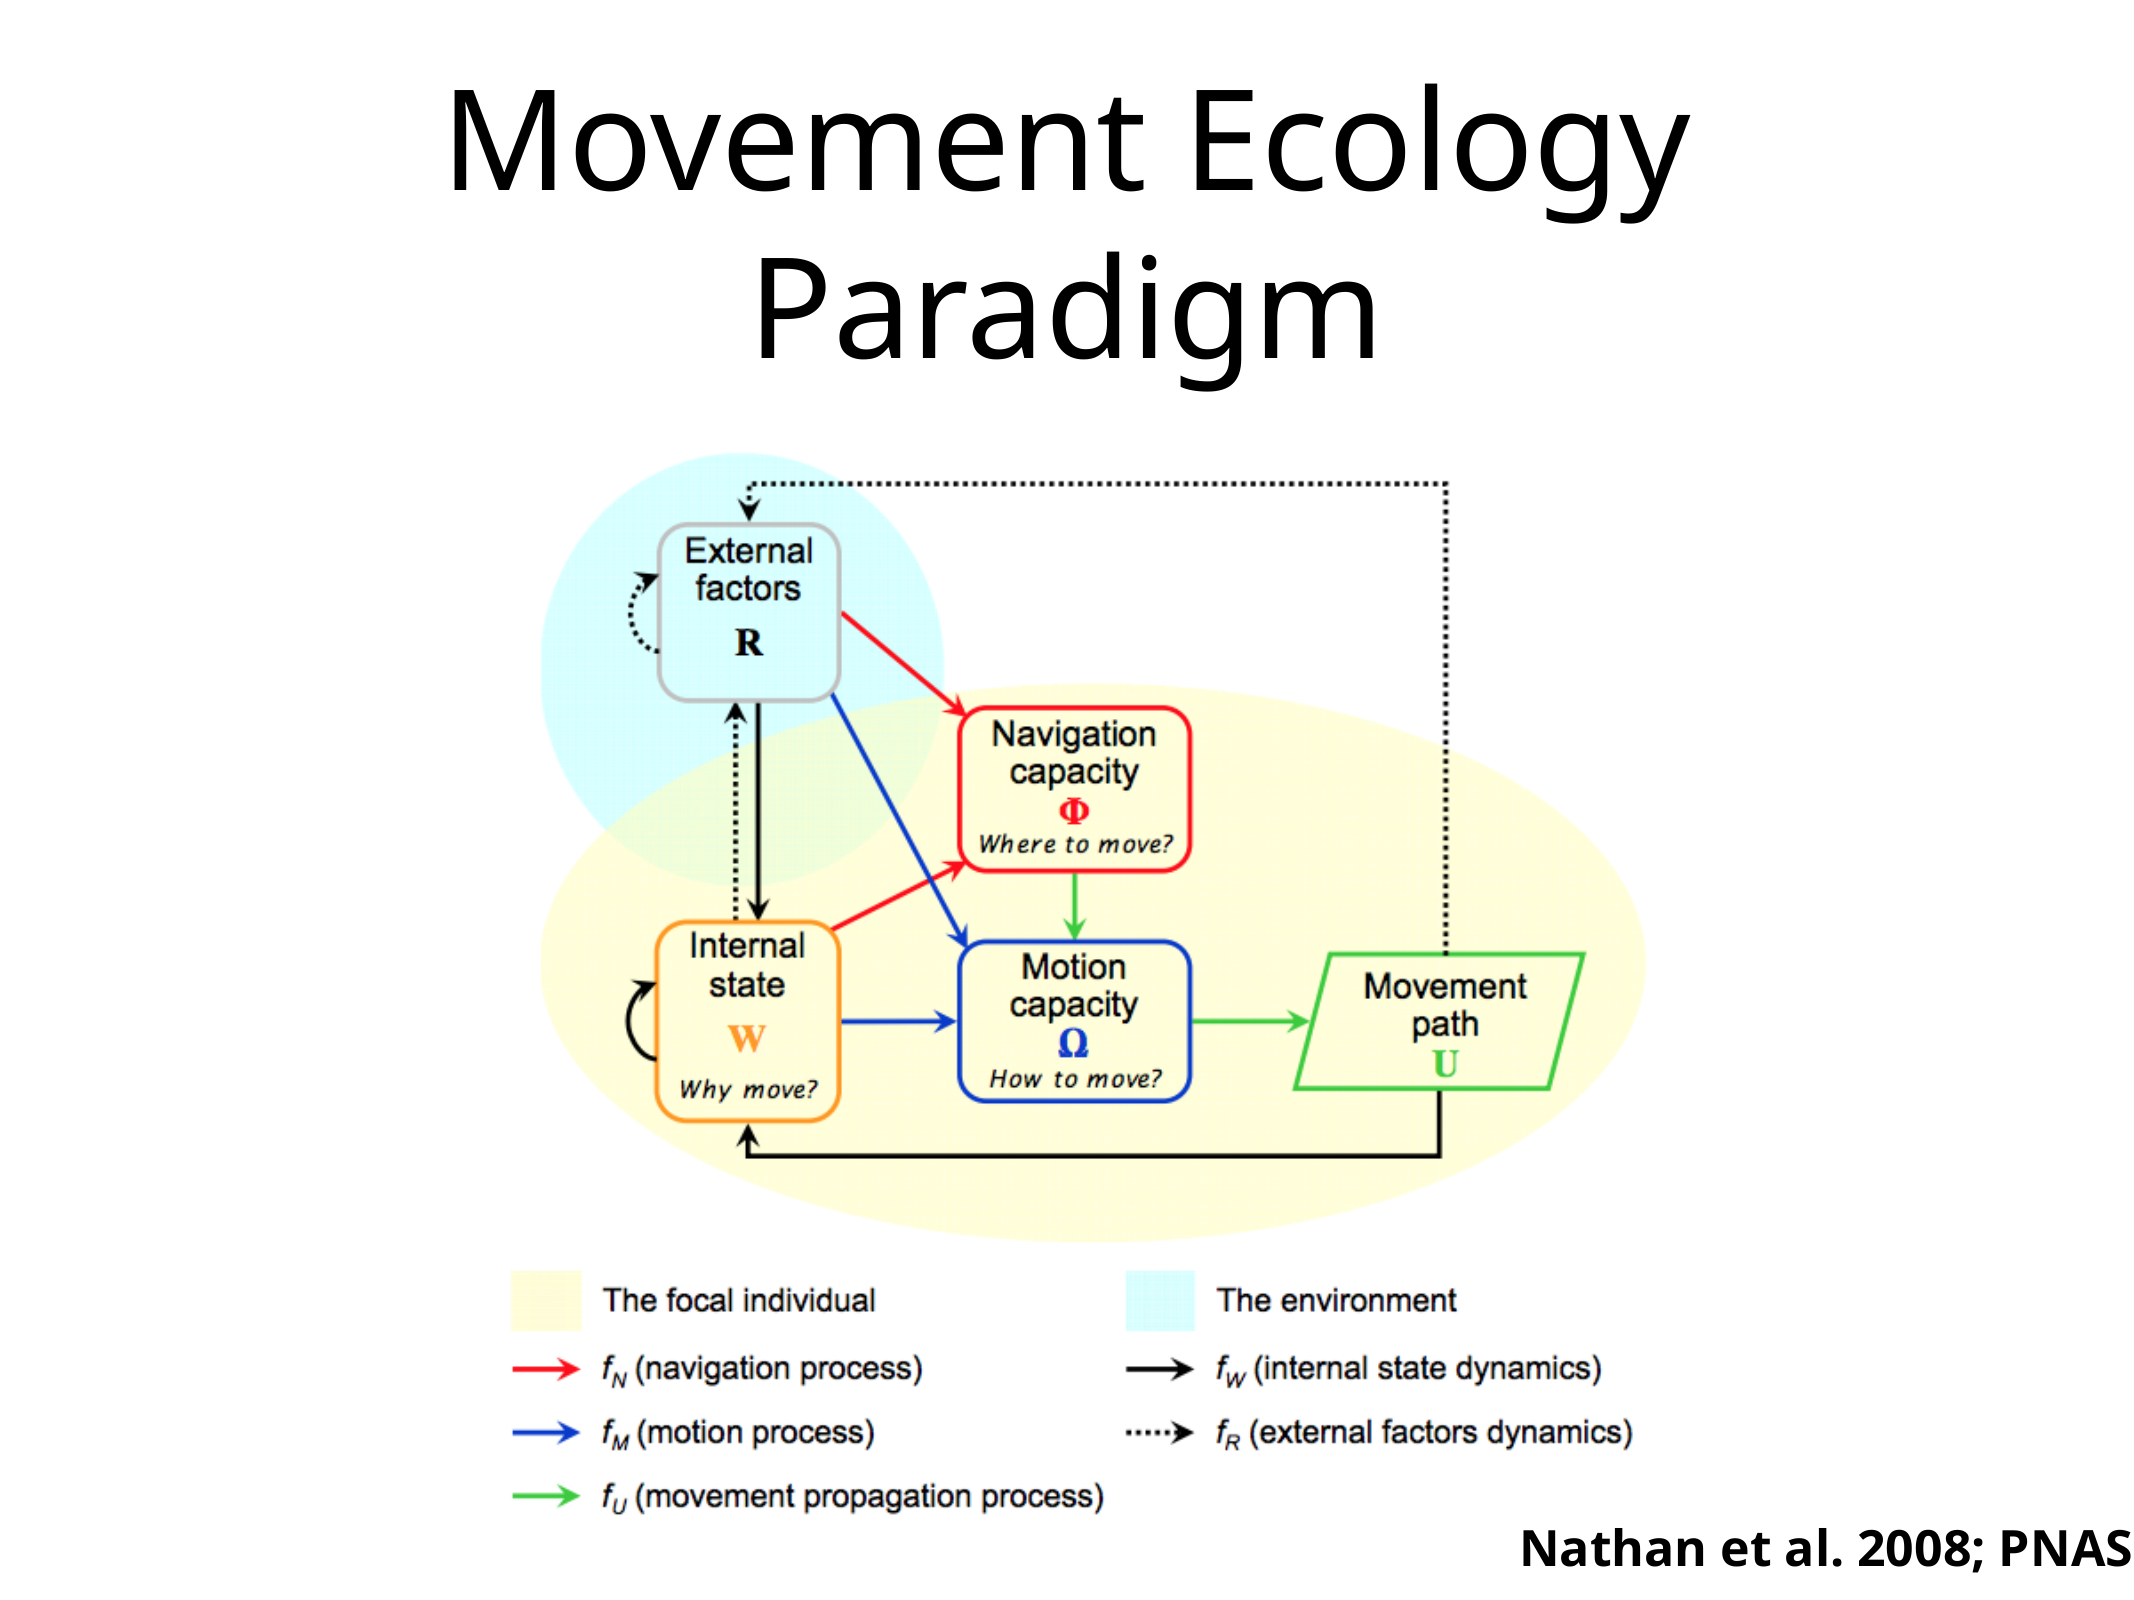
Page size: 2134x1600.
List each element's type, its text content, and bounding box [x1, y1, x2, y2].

text_box Nathan et al. 2008; PNAS [1510, 1507, 2134, 1585]
title Movement Ecology Paradigm [155, 41, 1978, 397]
picture [410, 446, 1697, 1559]
